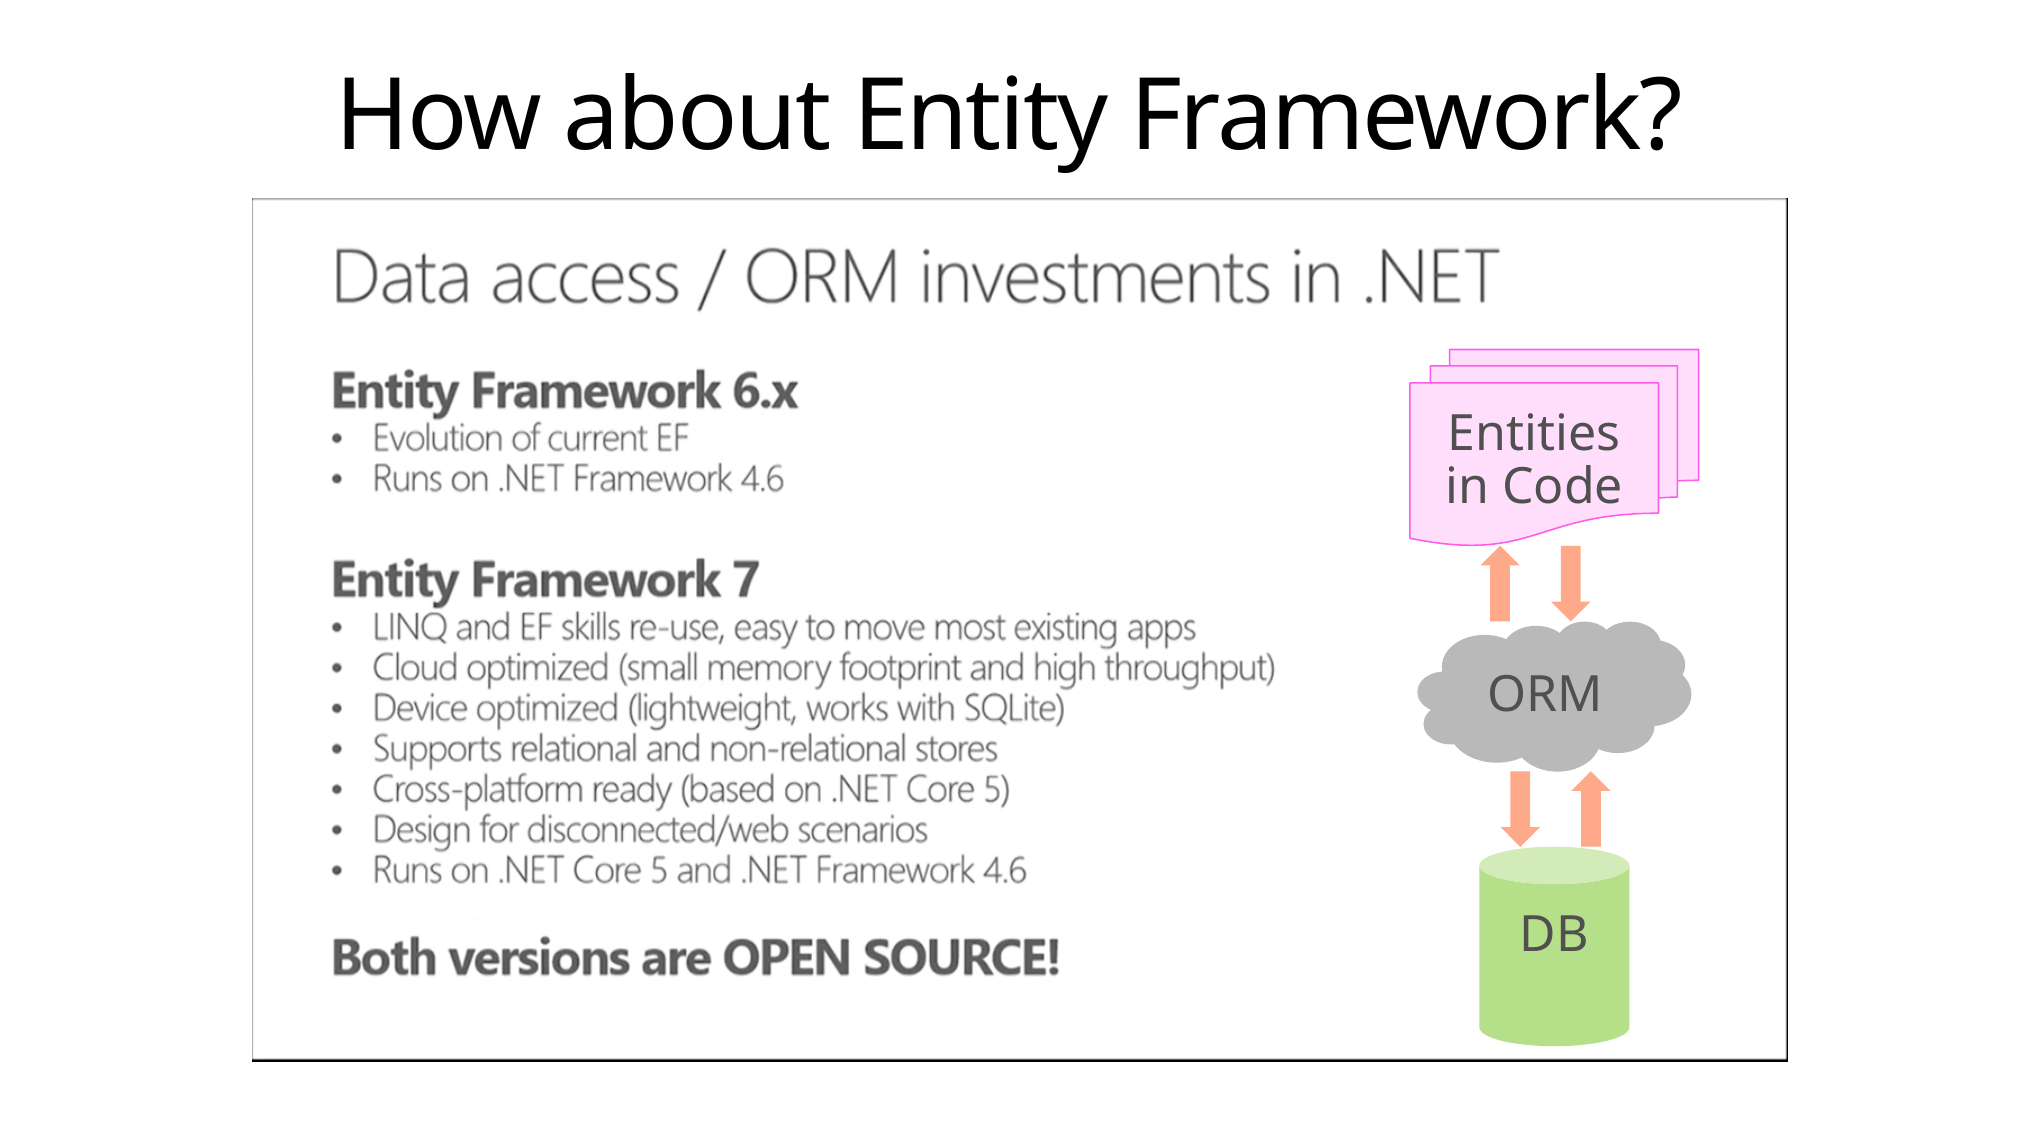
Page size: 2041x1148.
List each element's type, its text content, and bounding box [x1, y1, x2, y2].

picture [252, 198, 1788, 1063]
title How about Entity Framework? [311, 48, 1729, 198]
